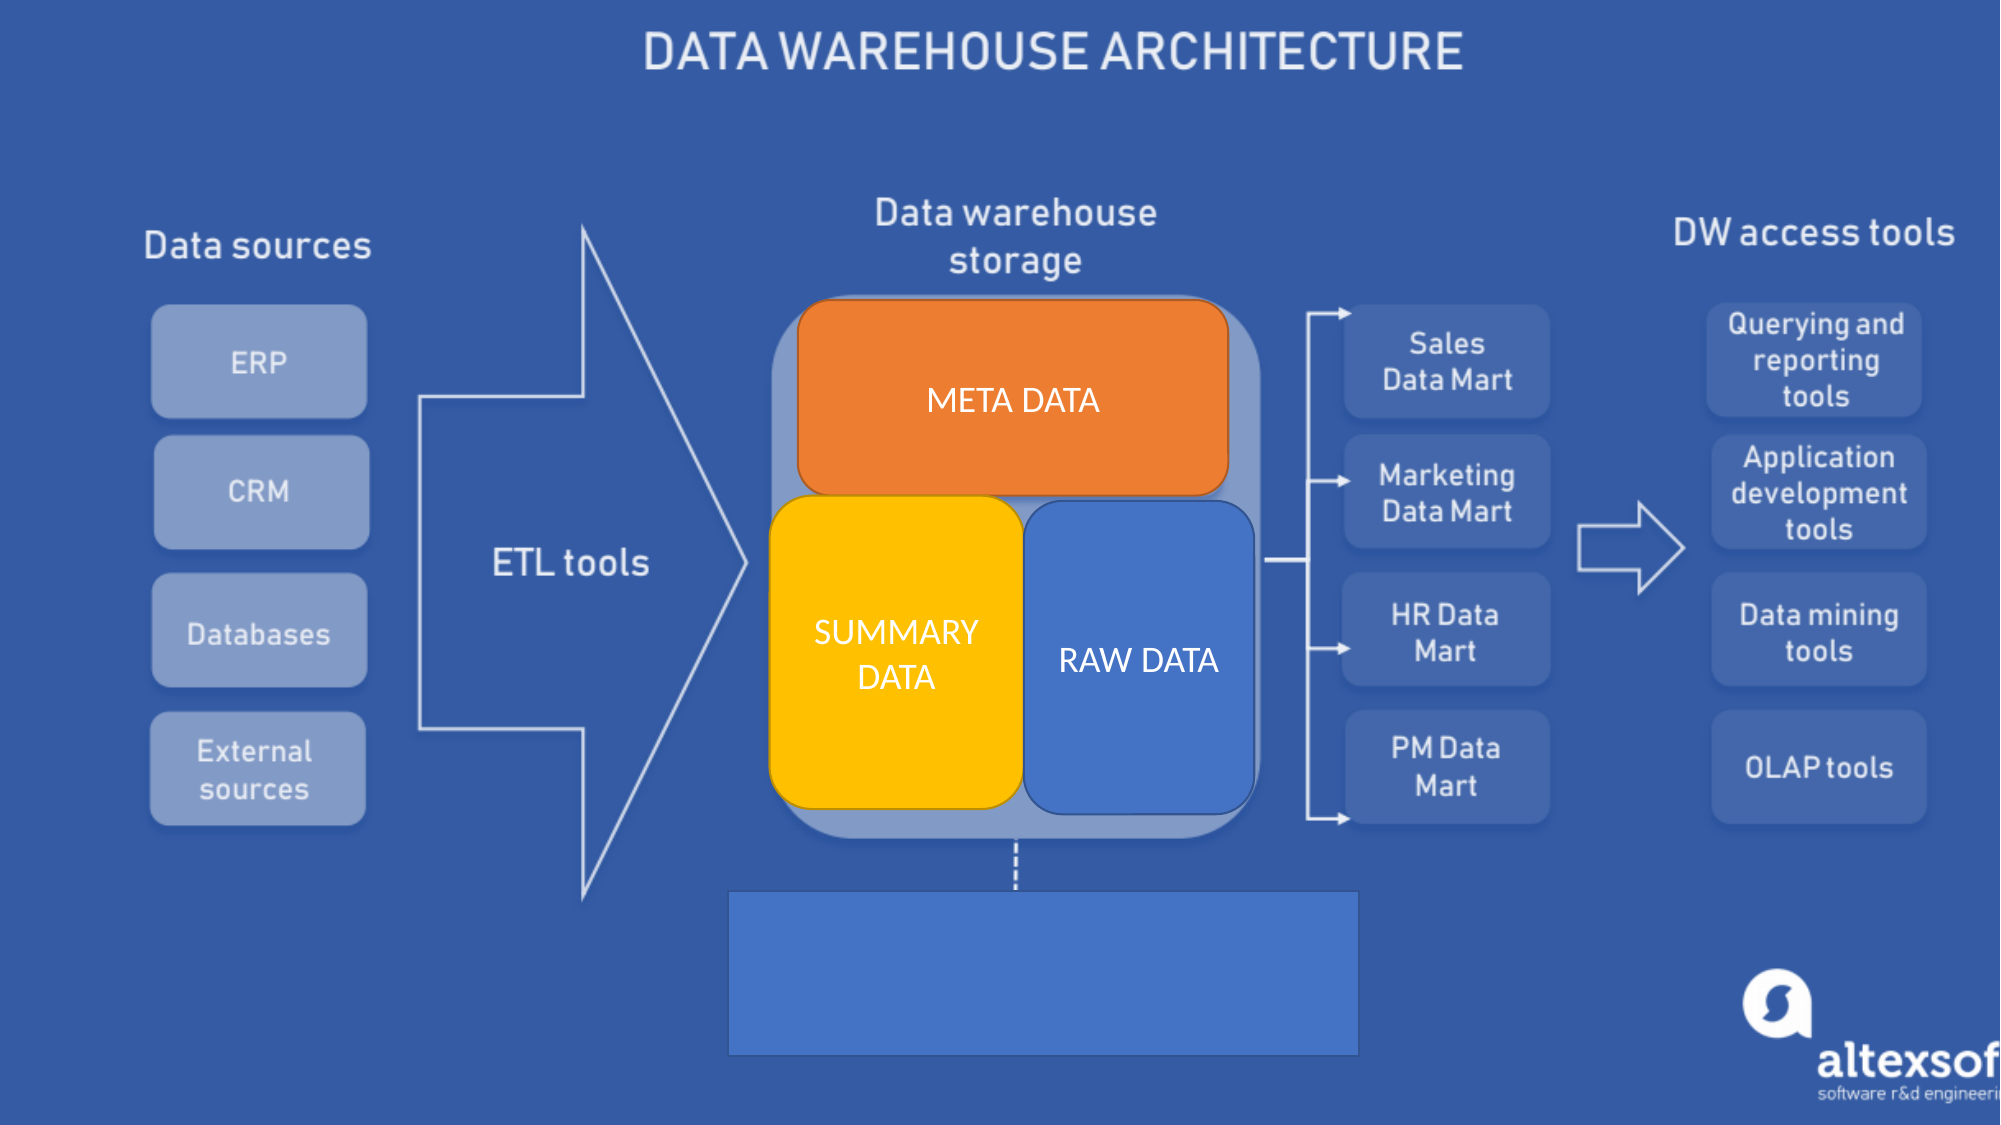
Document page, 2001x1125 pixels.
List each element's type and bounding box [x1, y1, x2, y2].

list [0, 0, 2000, 1125]
